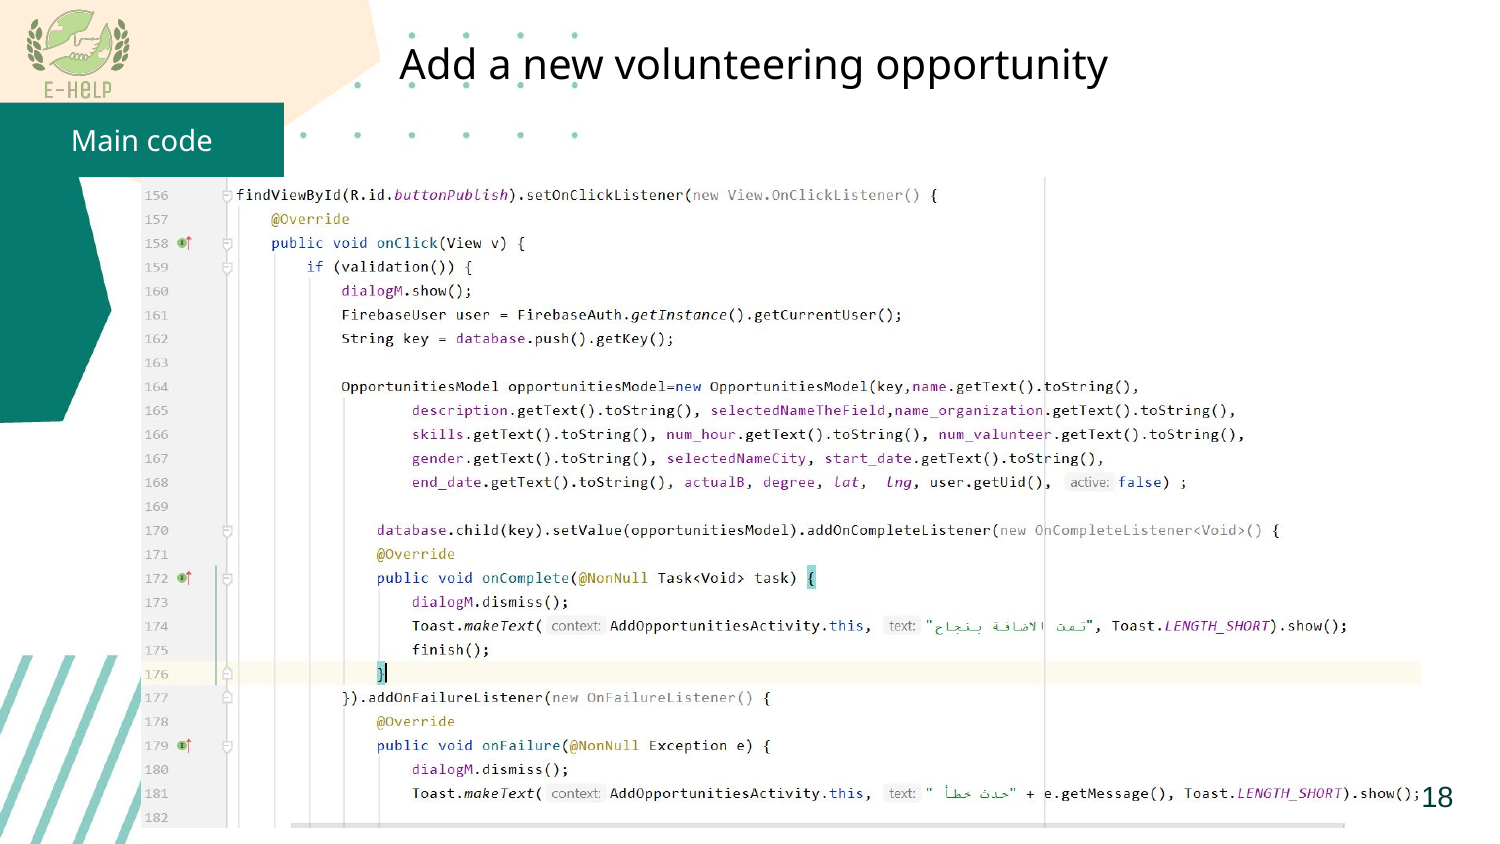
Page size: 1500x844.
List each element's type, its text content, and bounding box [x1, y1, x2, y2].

text_box 18 [1426, 770, 1490, 821]
picture [0, 0, 1500, 844]
text_box Main code [0, 101, 286, 179]
text_box Add a new volunteering opportunity [384, 11, 1204, 103]
